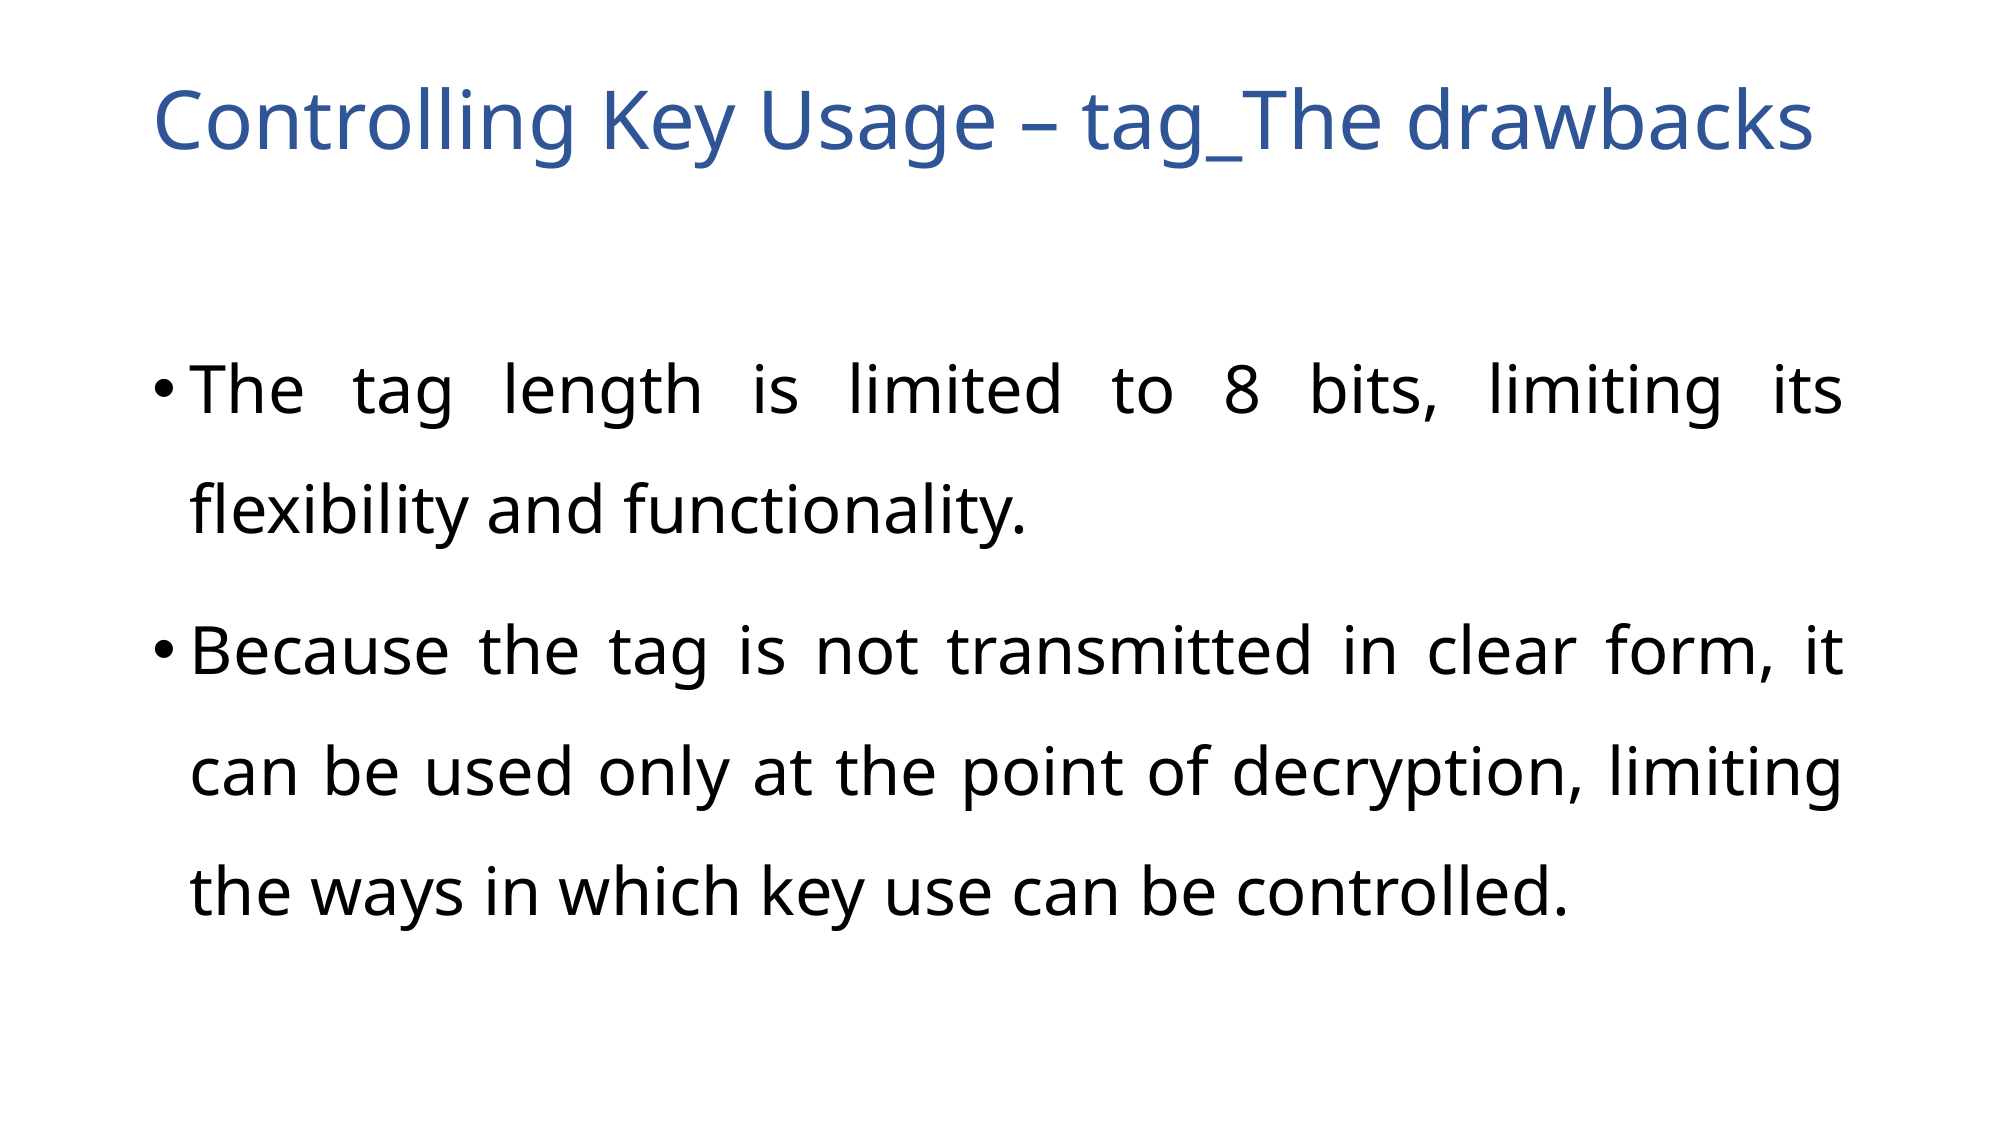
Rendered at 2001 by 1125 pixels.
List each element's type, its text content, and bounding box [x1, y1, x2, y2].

list The tag length is limited to 8 bits, limiting its flexibility and functionality. Because the tag is not transmitted in clear form, it can be used only at the point of decryption, limiting the ways in which key use can be controlled. [137, 299, 1863, 1014]
title Controlling Key Usage – tag_The drawbacks [137, 59, 1863, 186]
